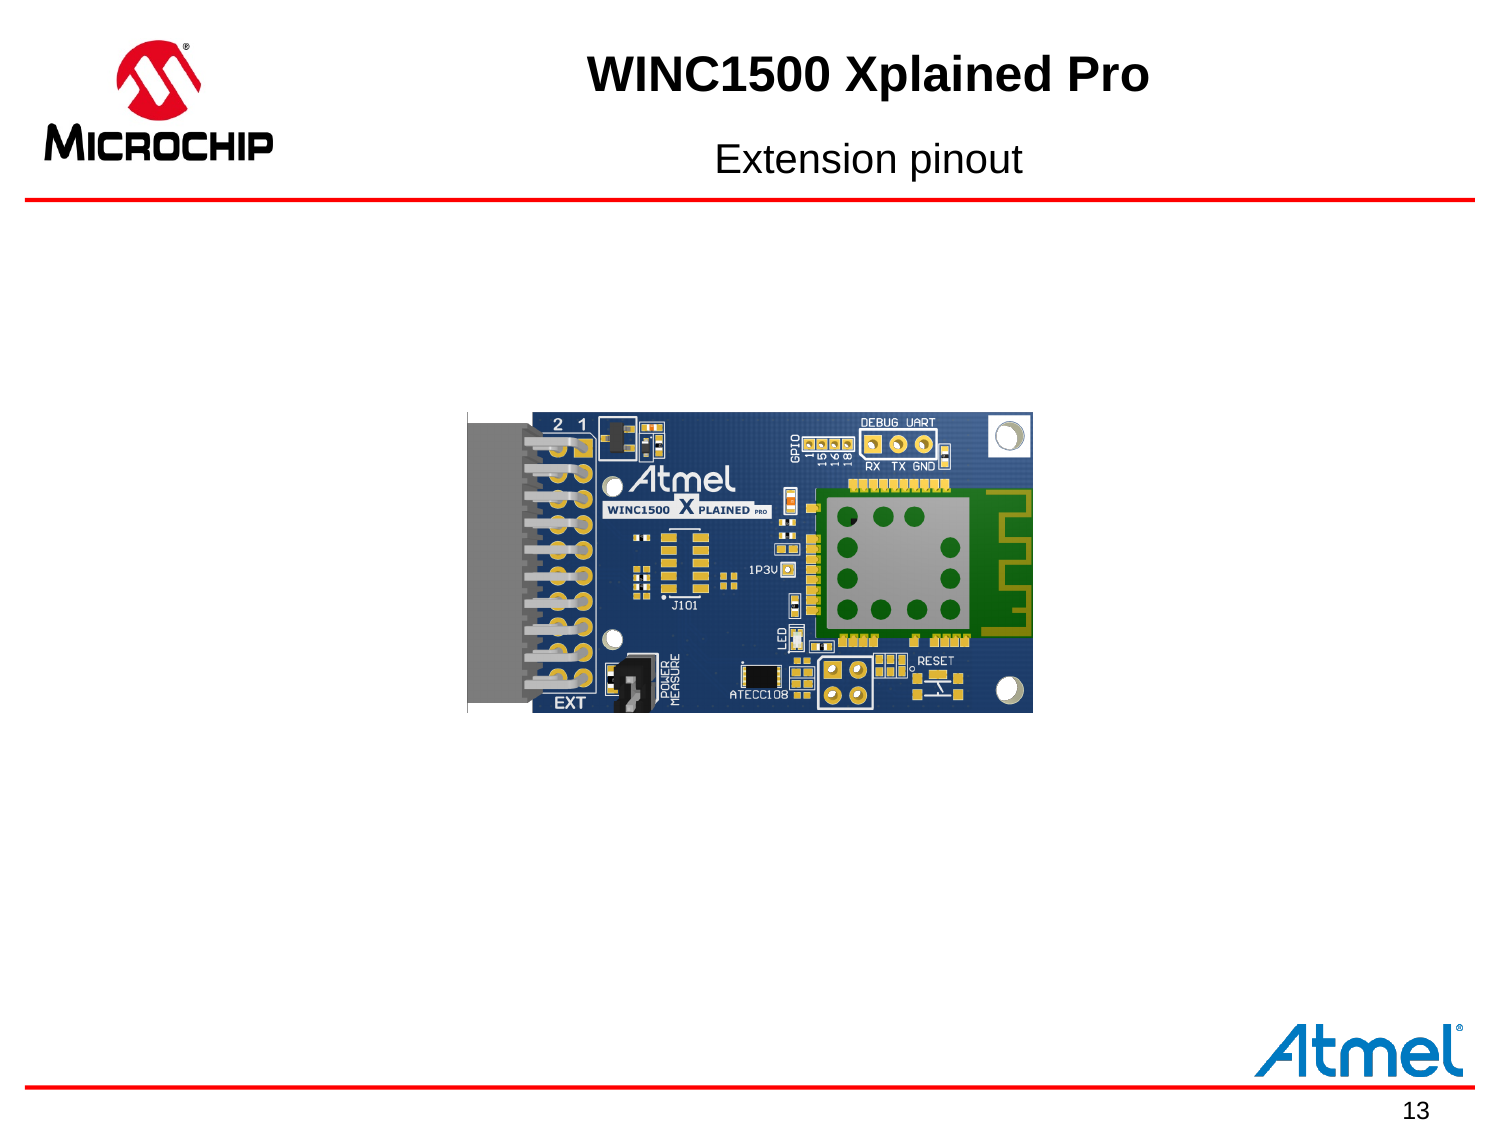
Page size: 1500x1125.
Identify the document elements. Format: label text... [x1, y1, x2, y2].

picture [1253, 1024, 1463, 1078]
picture [466, 412, 1034, 713]
title WINC1500 Xplained Pro [312, 32, 1425, 124]
list Extension pinout [312, 124, 1425, 182]
picture [41, 38, 275, 163]
